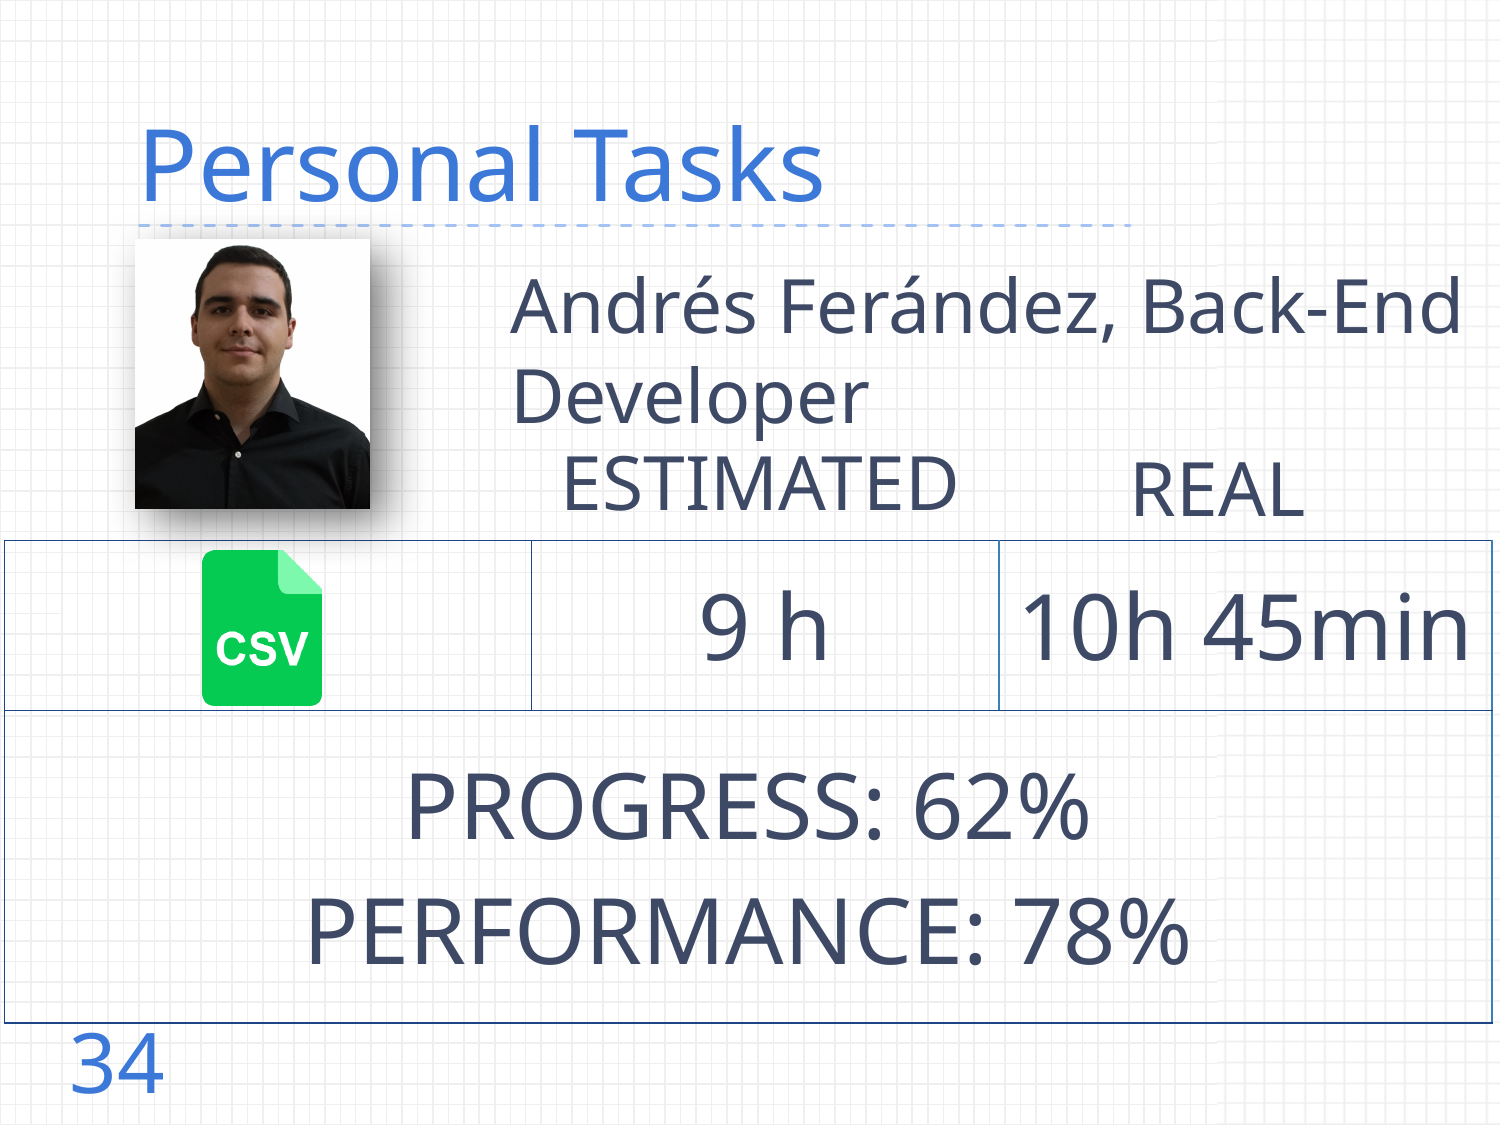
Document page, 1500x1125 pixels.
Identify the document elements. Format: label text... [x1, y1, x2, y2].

title Personal Tasks [122, 49, 1130, 237]
table_header [325, 541, 531, 710]
table_header 10h 45min [1000, 541, 1212, 710]
text_box ESTIMATED [520, 420, 1001, 541]
table_header 9 h [532, 541, 998, 710]
picture [1217, 0, 1500, 1125]
text_box REAL [977, 426, 1212, 535]
table_cell PROGRESS: 62% PERFORMANCE: 78% [5, 711, 1212, 1022]
text_box Andrés Ferández, Back-End Developer [495, 243, 1212, 411]
picture [135, 239, 371, 510]
table_header [5, 541, 199, 710]
picture [202, 550, 322, 706]
text_box 34 [54, 996, 191, 1125]
